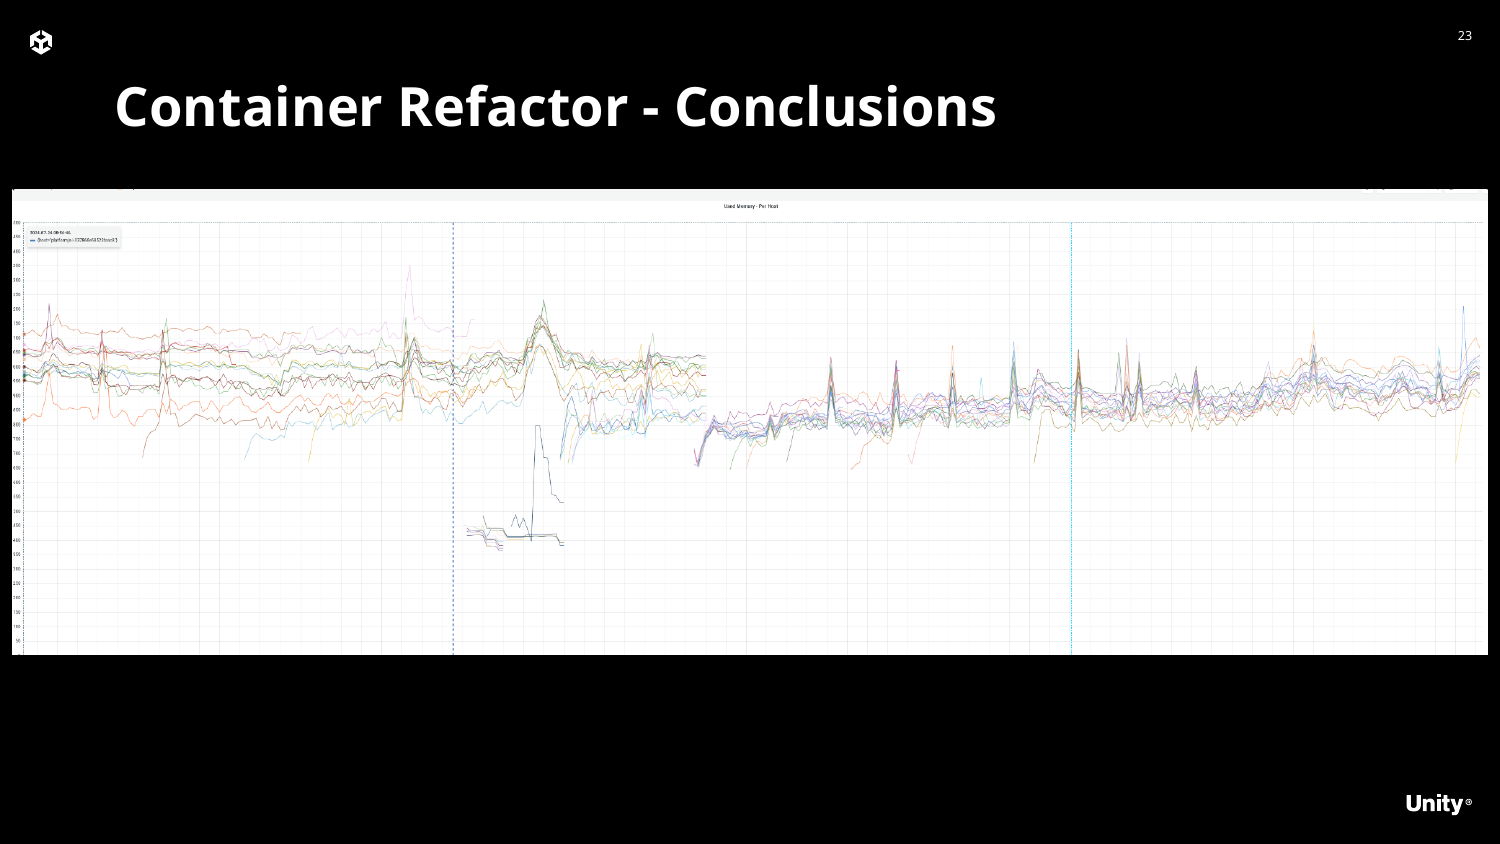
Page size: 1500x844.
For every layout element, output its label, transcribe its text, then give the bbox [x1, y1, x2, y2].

text_box Container Refactor - Conclusions [0, 0, 1500, 229]
picture [12, 189, 1488, 655]
